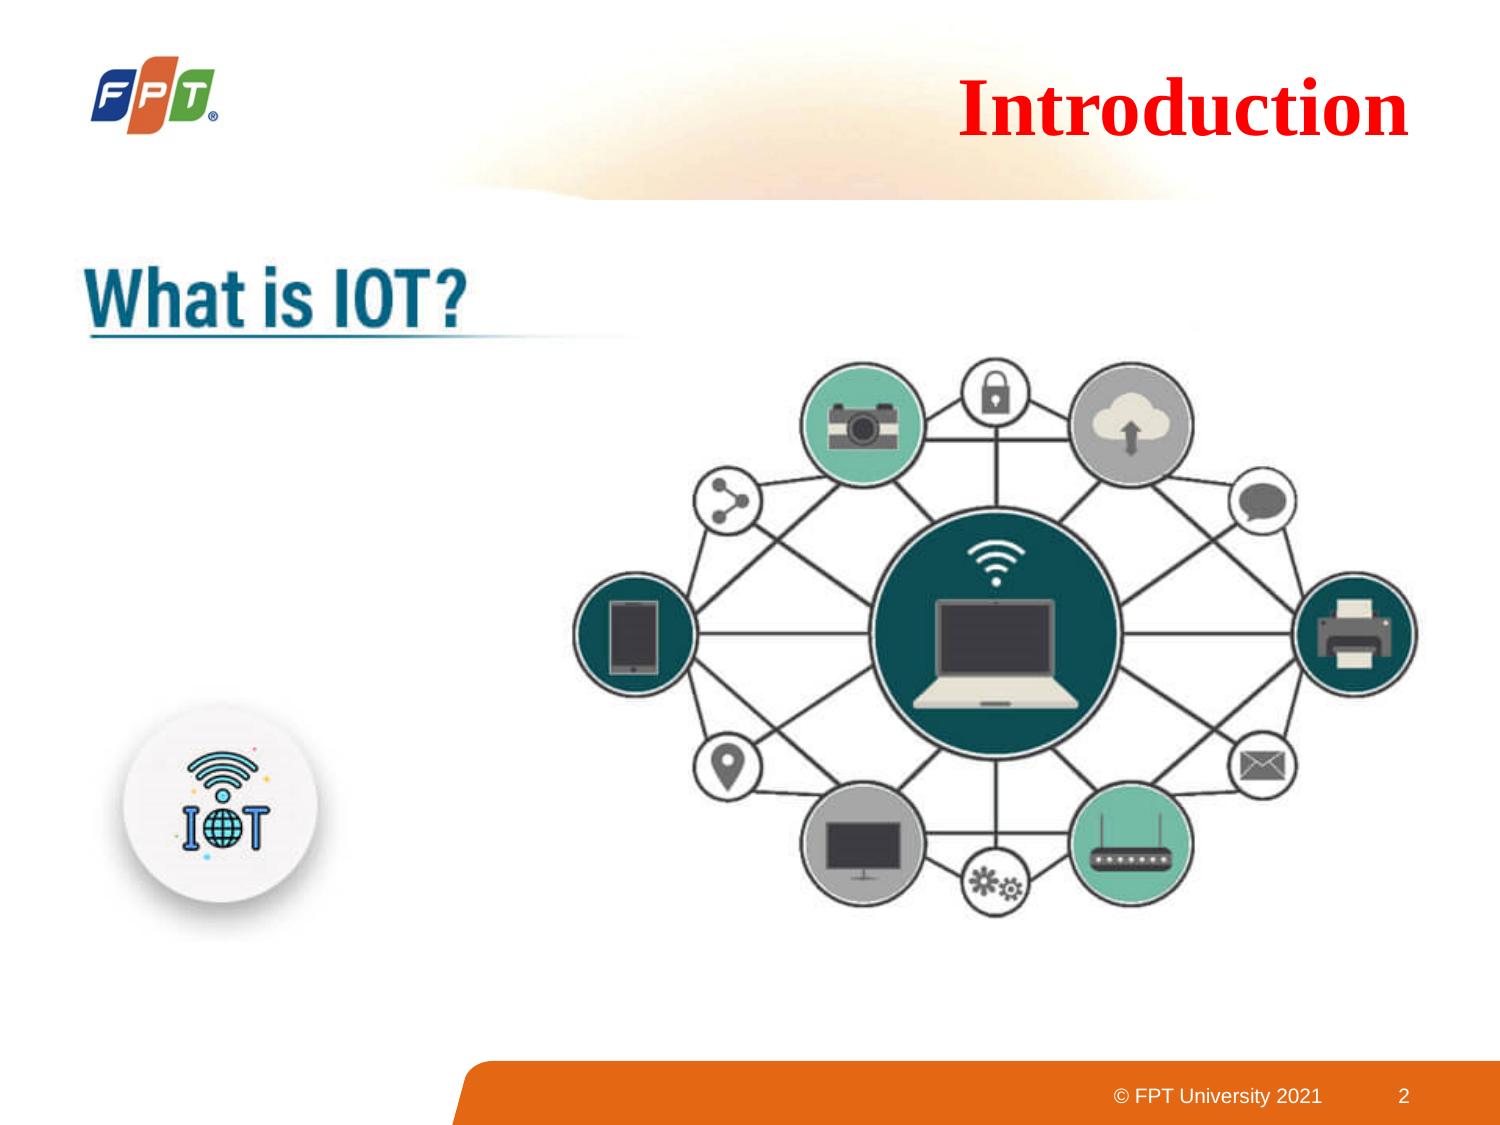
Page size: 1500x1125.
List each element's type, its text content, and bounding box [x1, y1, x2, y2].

picture [0, 1050, 1500, 1125]
picture [0, 0, 1500, 200]
title Introduction [74, 44, 1426, 230]
picture [58, 232, 1442, 960]
